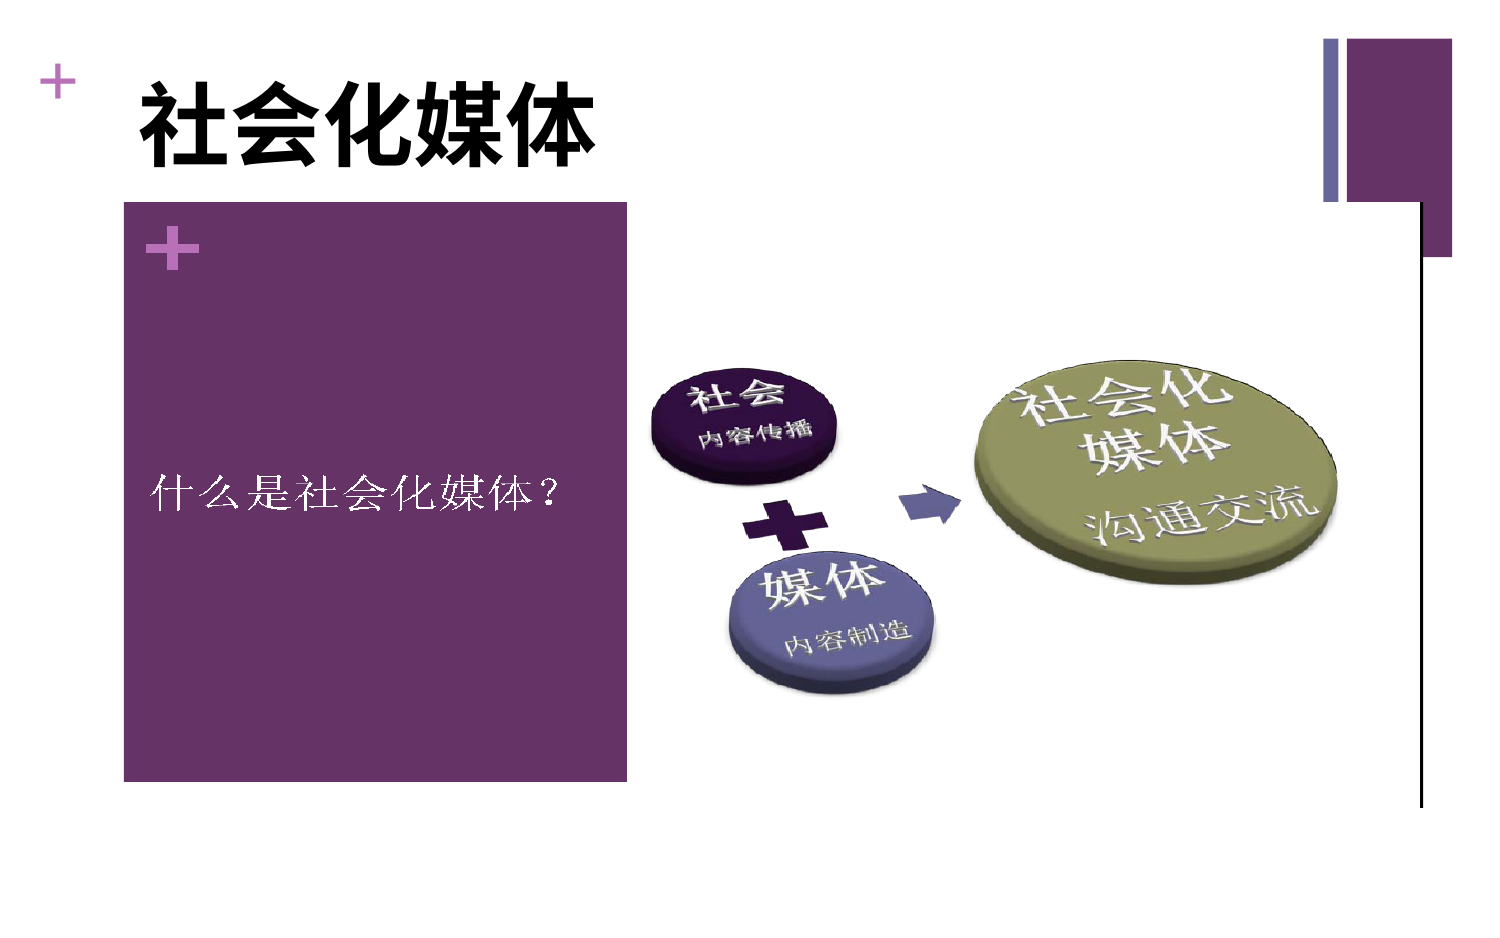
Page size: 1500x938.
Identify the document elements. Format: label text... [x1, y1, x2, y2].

text_box 社会化媒体 [123, 62, 1425, 184]
picture [123, 202, 1424, 809]
